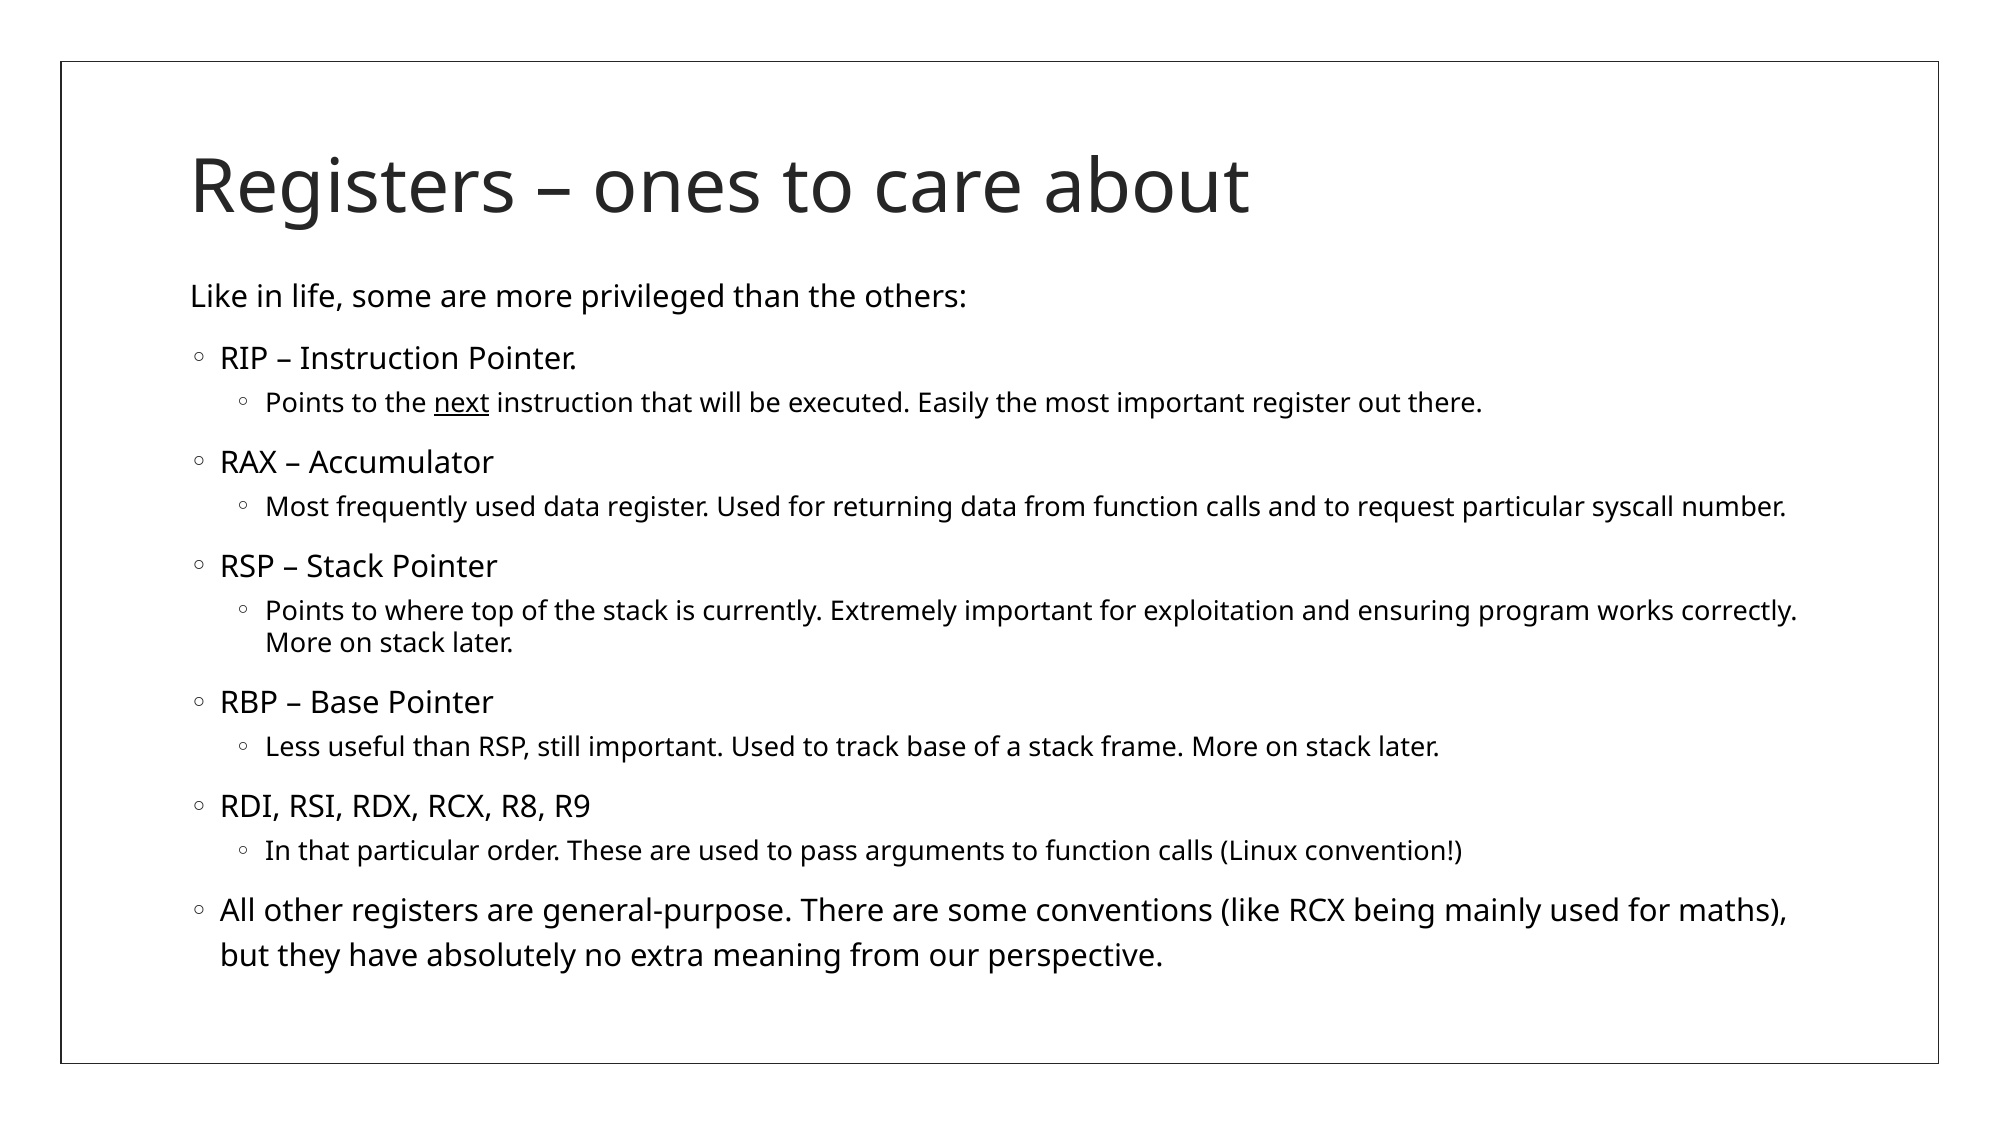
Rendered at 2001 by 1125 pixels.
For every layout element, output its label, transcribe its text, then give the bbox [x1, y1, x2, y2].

title Registers – ones to care about [174, 105, 1825, 261]
list Like in life, some are more privileged than the others: RIP – Instruction Pointer. Points to the next instruction that will be executed. Easily the most important register out there. RAX – Accumulator Most frequently used data register. Used for returning data from function calls and to request particular syscall number. RSP – Stack Pointer Points to where top of the stack is currently. Extremely important for exploitation and ensuring program works correctly. More on stack later. RBP – Base Pointer Less useful than RSP, still important. Used to track base of a stack frame. More on stack later. RDI, RSI, RDX, RCX, R8, R9 In that particular order. These are used to pass arguments to function calls (Linux convention!) All other registers are general-purpose. There are some conventions (like RCX being mainly used for maths), but they have absolutely no extra meaning from our perspective. [174, 261, 1825, 990]
